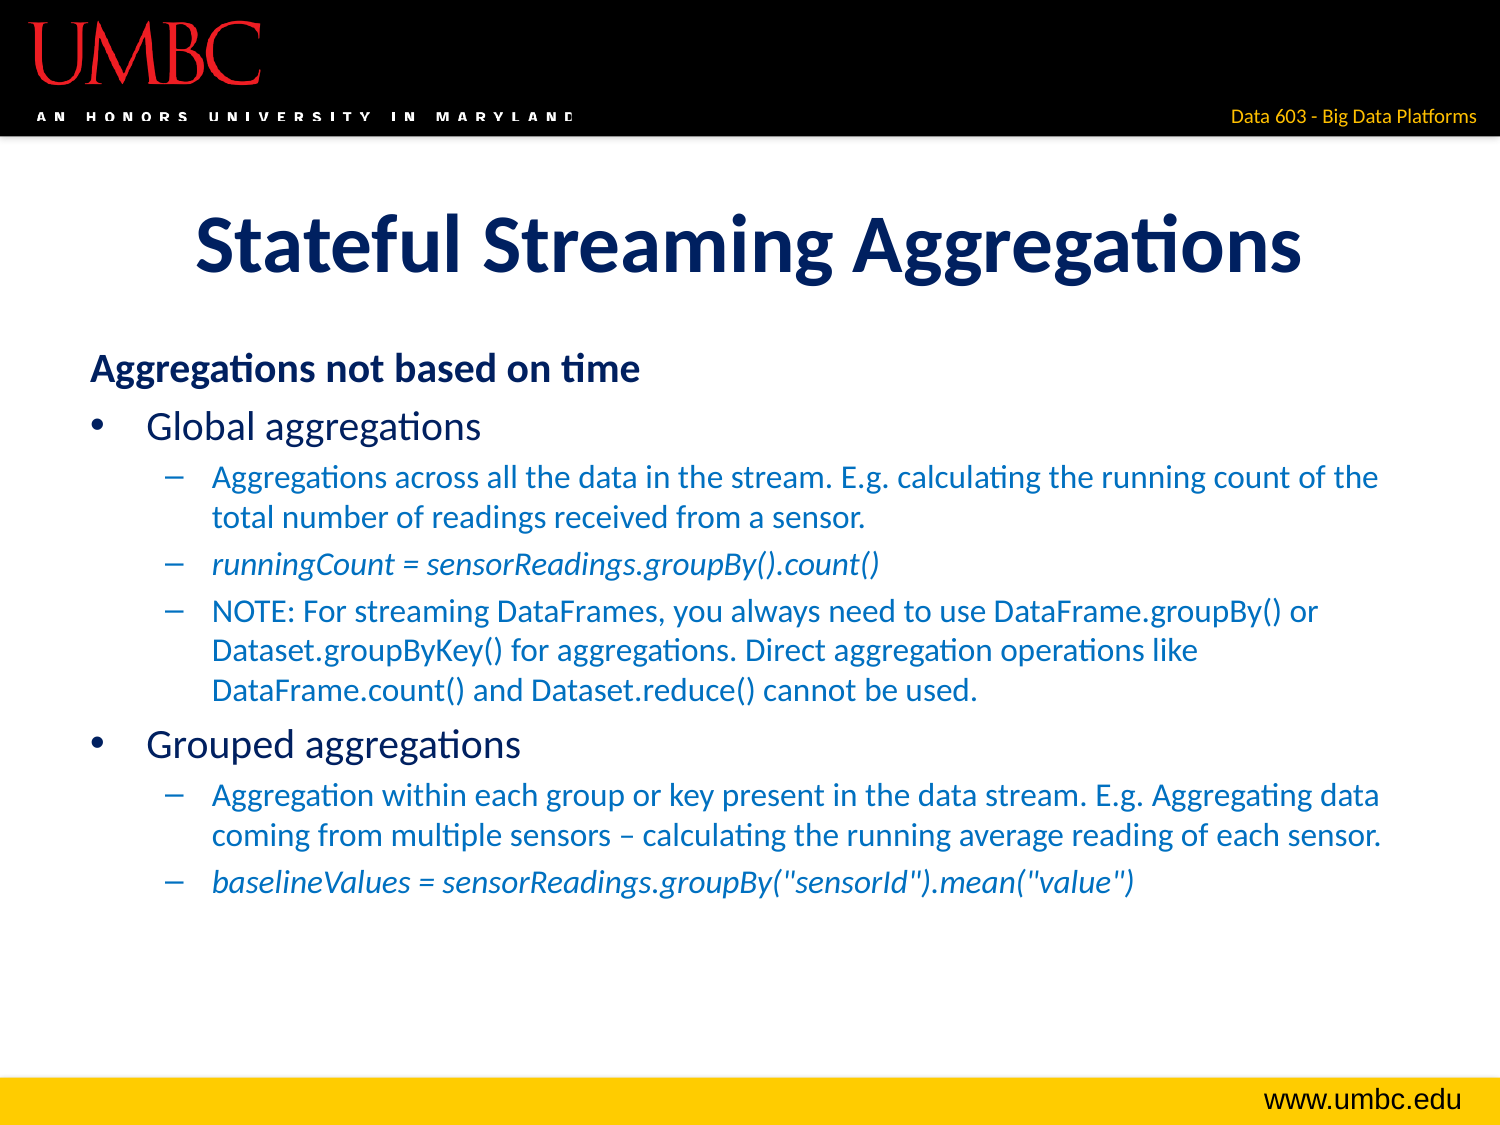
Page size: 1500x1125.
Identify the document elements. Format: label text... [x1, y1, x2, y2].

title Stateful Streaming Aggregations [75, 145, 1425, 333]
list Aggregations not based on time Global aggregations Aggregations across all the data in the stream. E.g. calculating the running count of the total number of readings received from a sensor. runningCount = sensorReadings.groupBy().count() NOTE: For streaming DataFrames, you always need to use DataFrame.groupBy() or Dataset.groupByKey() for aggregations. Direct aggregation operations like DataFrame.count() and Dataset.reduce() cannot be used. Grouped aggregations Aggregation within each group or key present in the data stream. E.g. Aggregating data coming from multiple sensors – calculating the running average reading of each sensor. baselineValues = sensorReadings.groupBy("sensorId").mean("value") [75, 333, 1425, 936]
